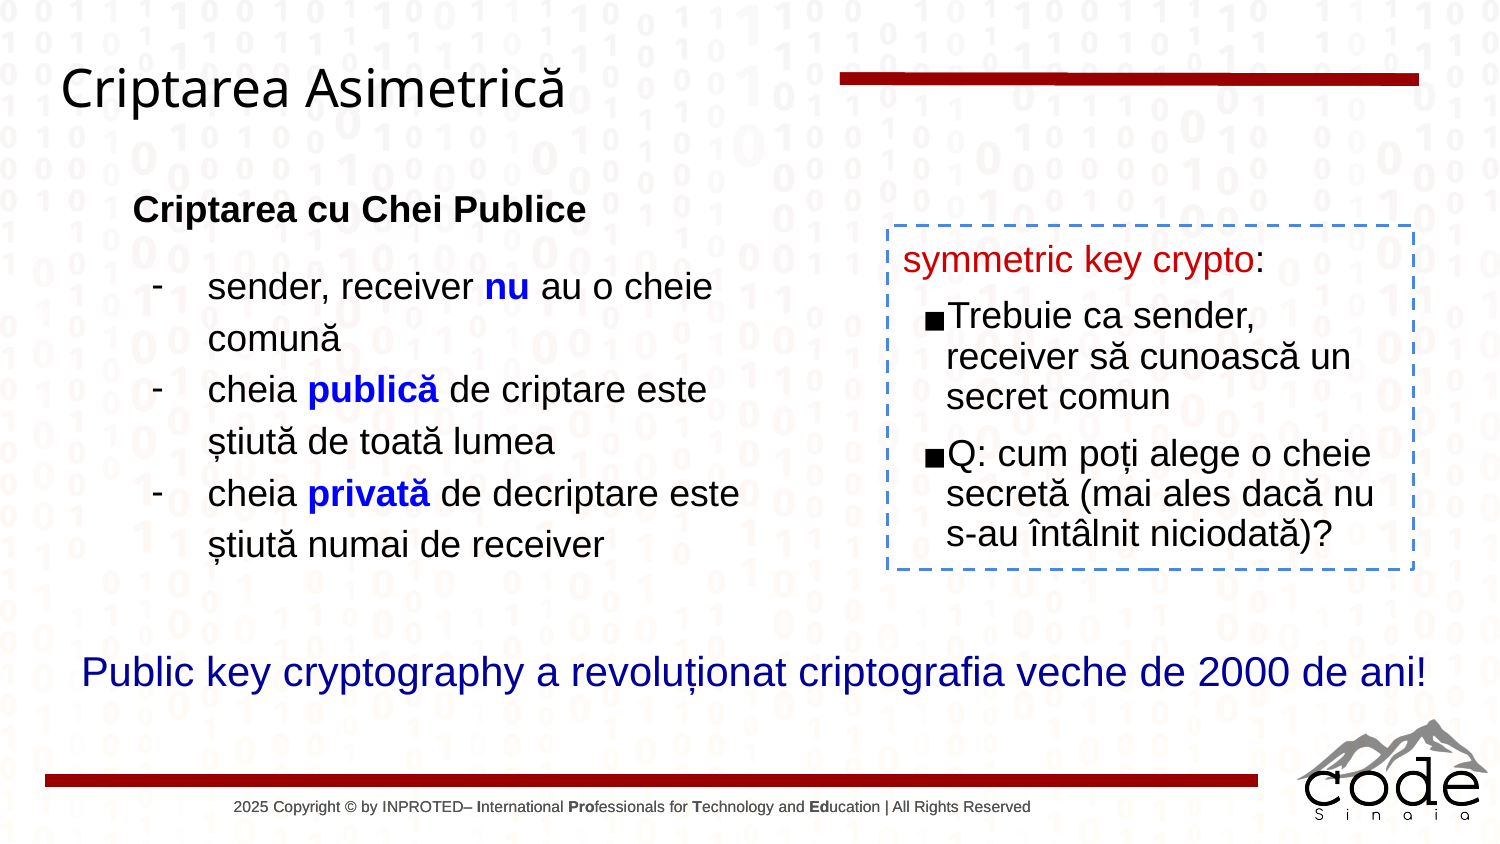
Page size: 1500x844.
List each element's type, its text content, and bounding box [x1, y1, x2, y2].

text_box Public key cryptography a revoluționat criptografia veche de 2000 de ani! [66, 637, 1470, 703]
title Criptarea Asimetrică [45, 39, 1443, 134]
text_box symmetric key crypto: Trebuie ca sender, receiver să cunoască un secret comun Q: cum poți alege o cheie secretă (mai ales dacă nu s-au întâlnit niciodată)? [887, 225, 1414, 570]
picture [1296, 719, 1488, 844]
text_box 2025 Copyright © by INPROTED– International Professionals for Technology and Education | All Rights Reserved [45, 787, 1220, 826]
list Criptarea cu Chei Publice sender, receiver nu au o cheie comună cheia publică de criptare este știută de toată lumea cheia privată de decriptare este știută numai de receiver [117, 163, 776, 621]
